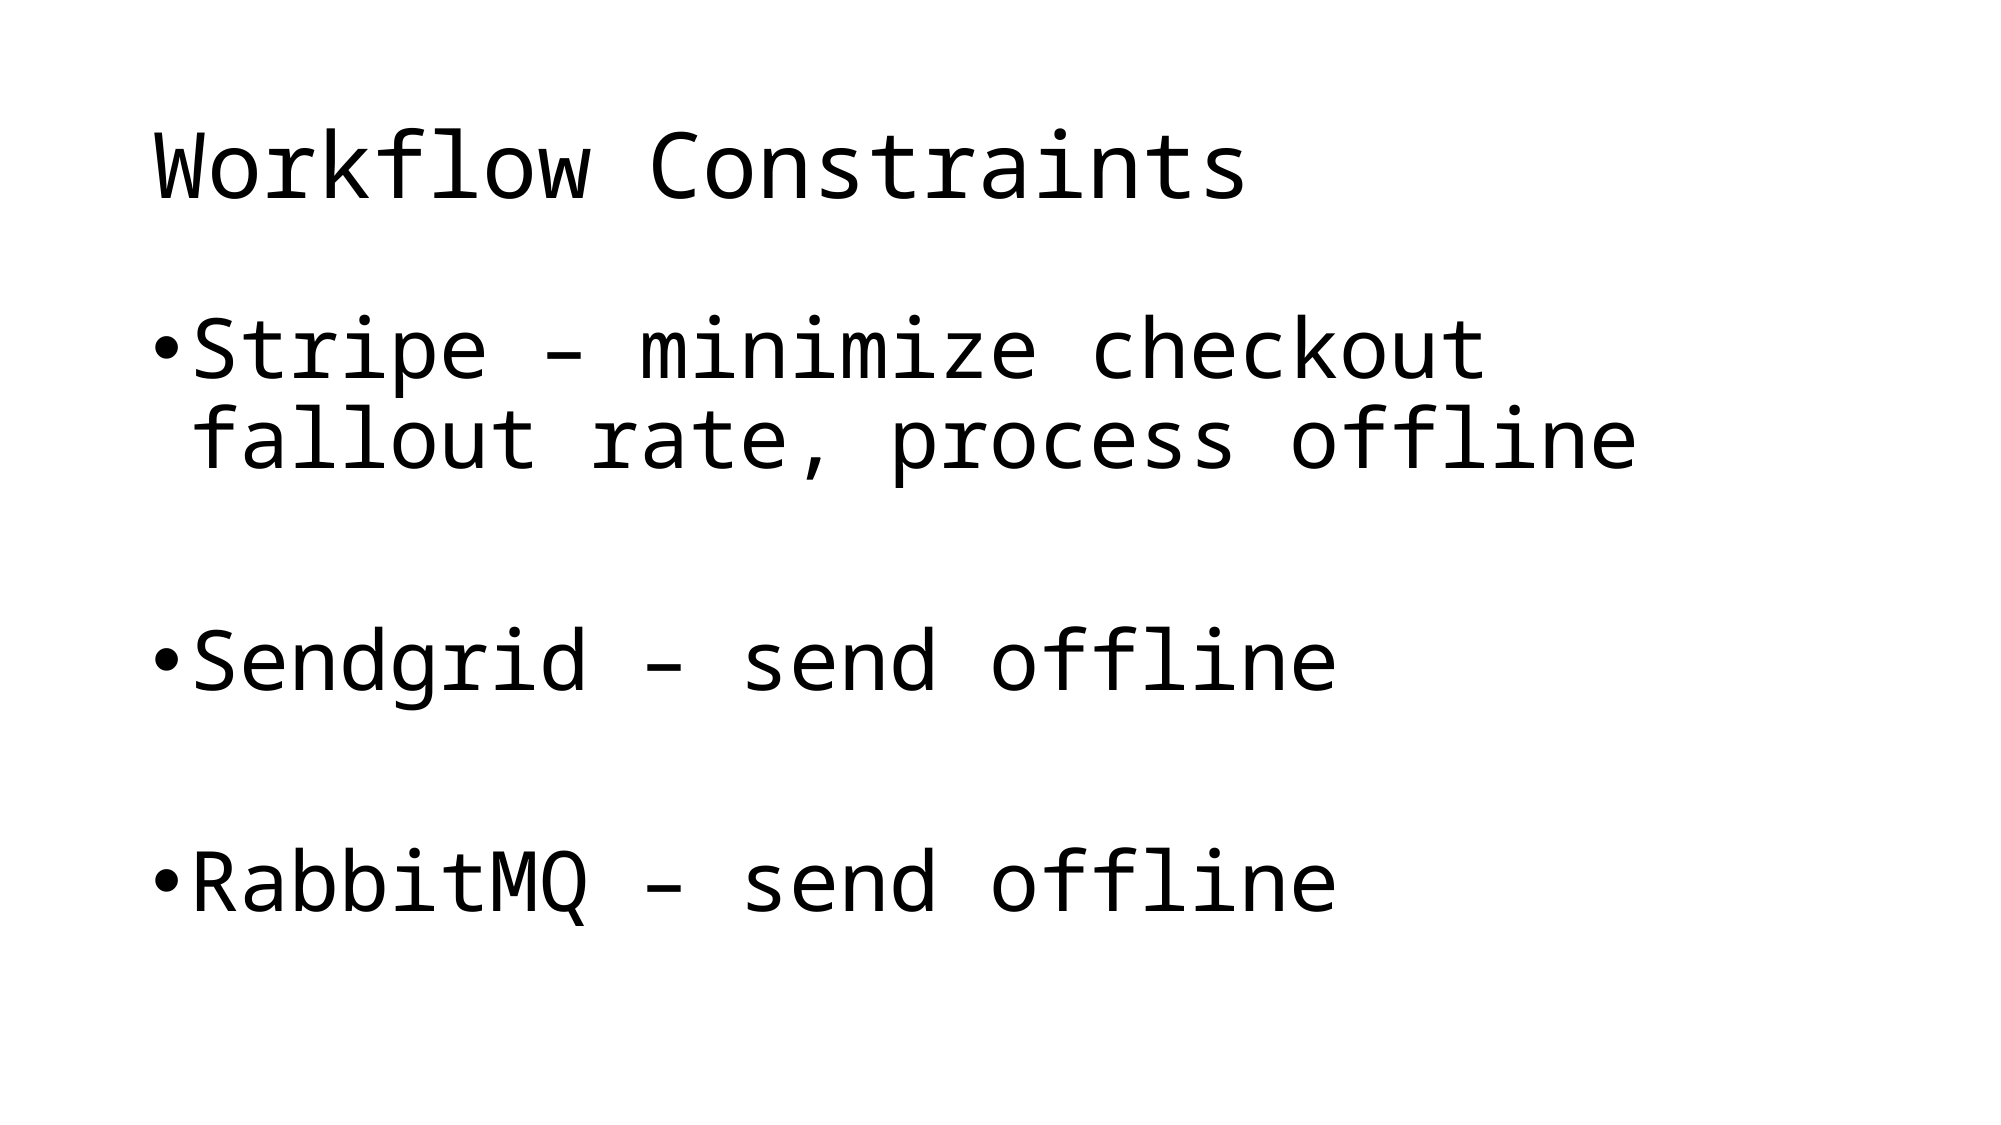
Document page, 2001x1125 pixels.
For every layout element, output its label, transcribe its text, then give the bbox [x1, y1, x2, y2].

list Stripe – minimize checkout fallout rate, process offline Sendgrid – send offline RabbitMQ – send offline [137, 299, 1863, 1014]
title Workflow Constraints [137, 59, 1863, 278]
